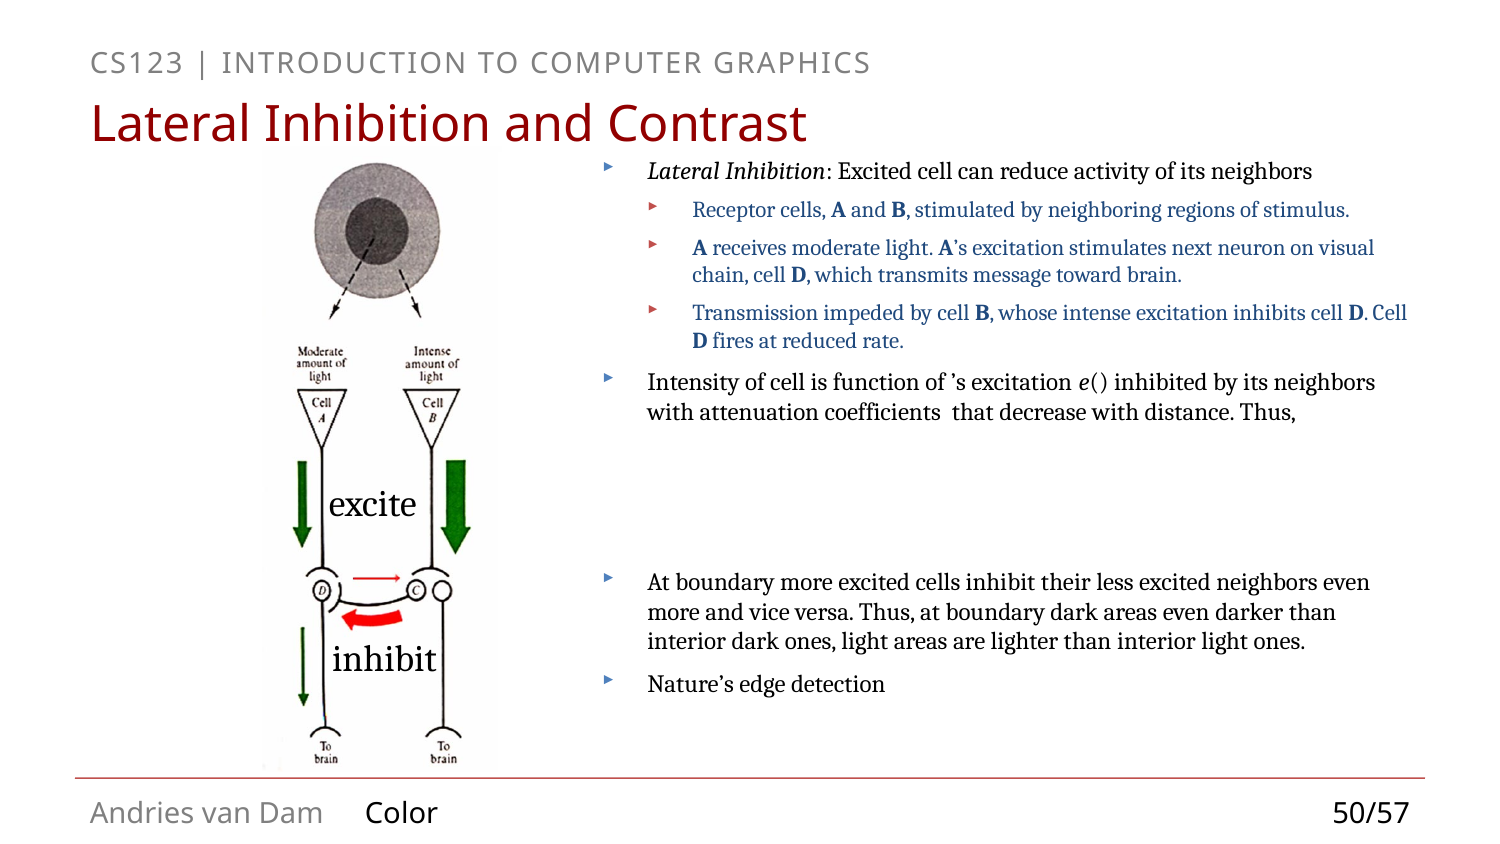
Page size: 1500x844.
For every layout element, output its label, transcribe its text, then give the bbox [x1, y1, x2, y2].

slide_number 50/57 [1224, 787, 1425, 827]
footer Color [350, 787, 1213, 827]
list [262, 146, 503, 773]
title Lateral Inhibition and Contrast [75, 84, 1425, 160]
